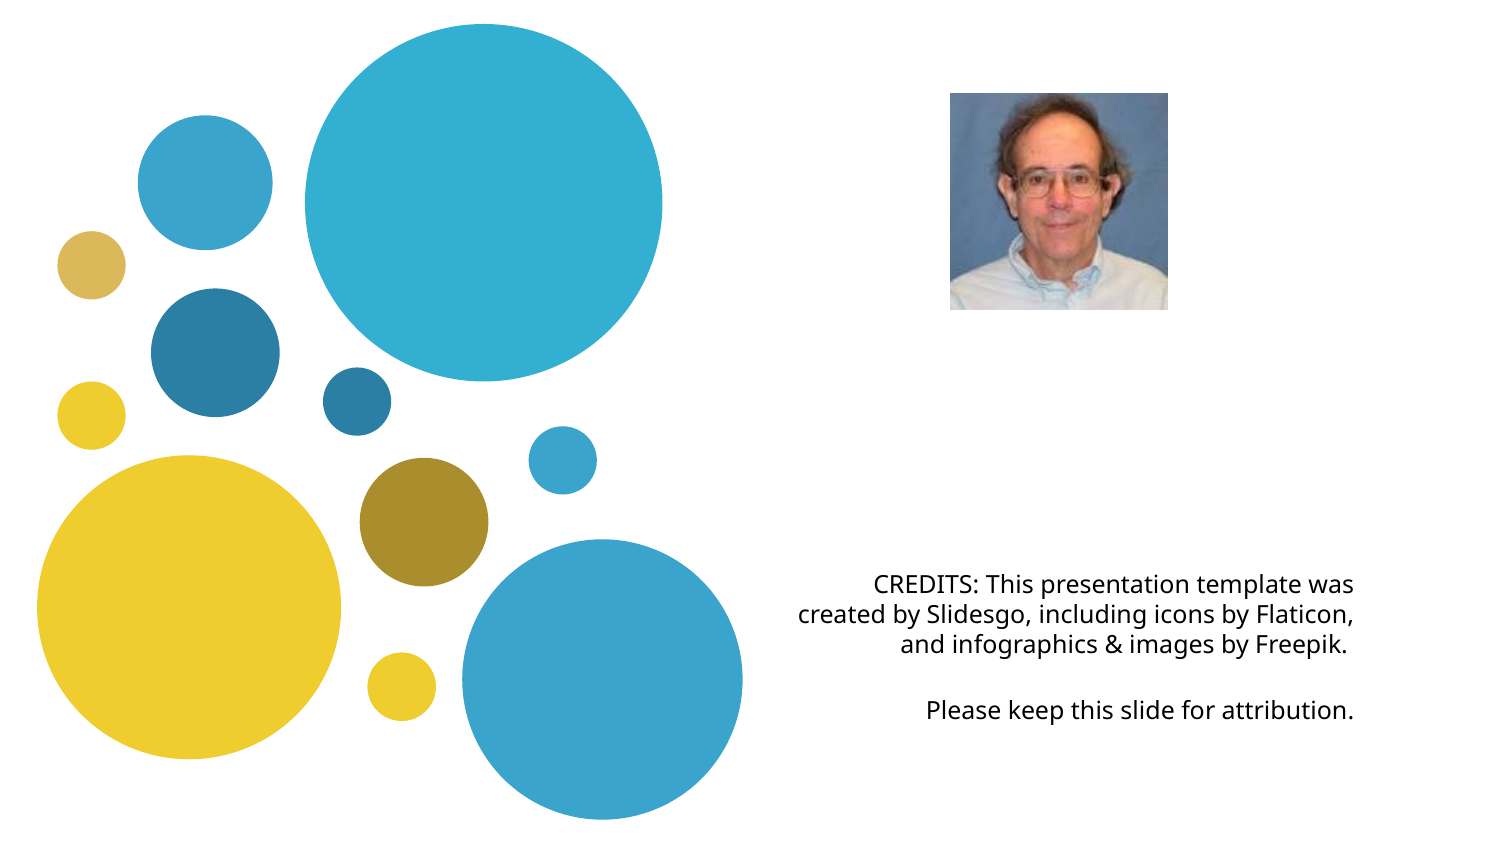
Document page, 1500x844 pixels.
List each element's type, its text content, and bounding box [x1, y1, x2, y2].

text_box Please keep this slide for attribution. [815, 679, 1370, 765]
picture [950, 92, 1168, 311]
text_box [367, 652, 436, 721]
